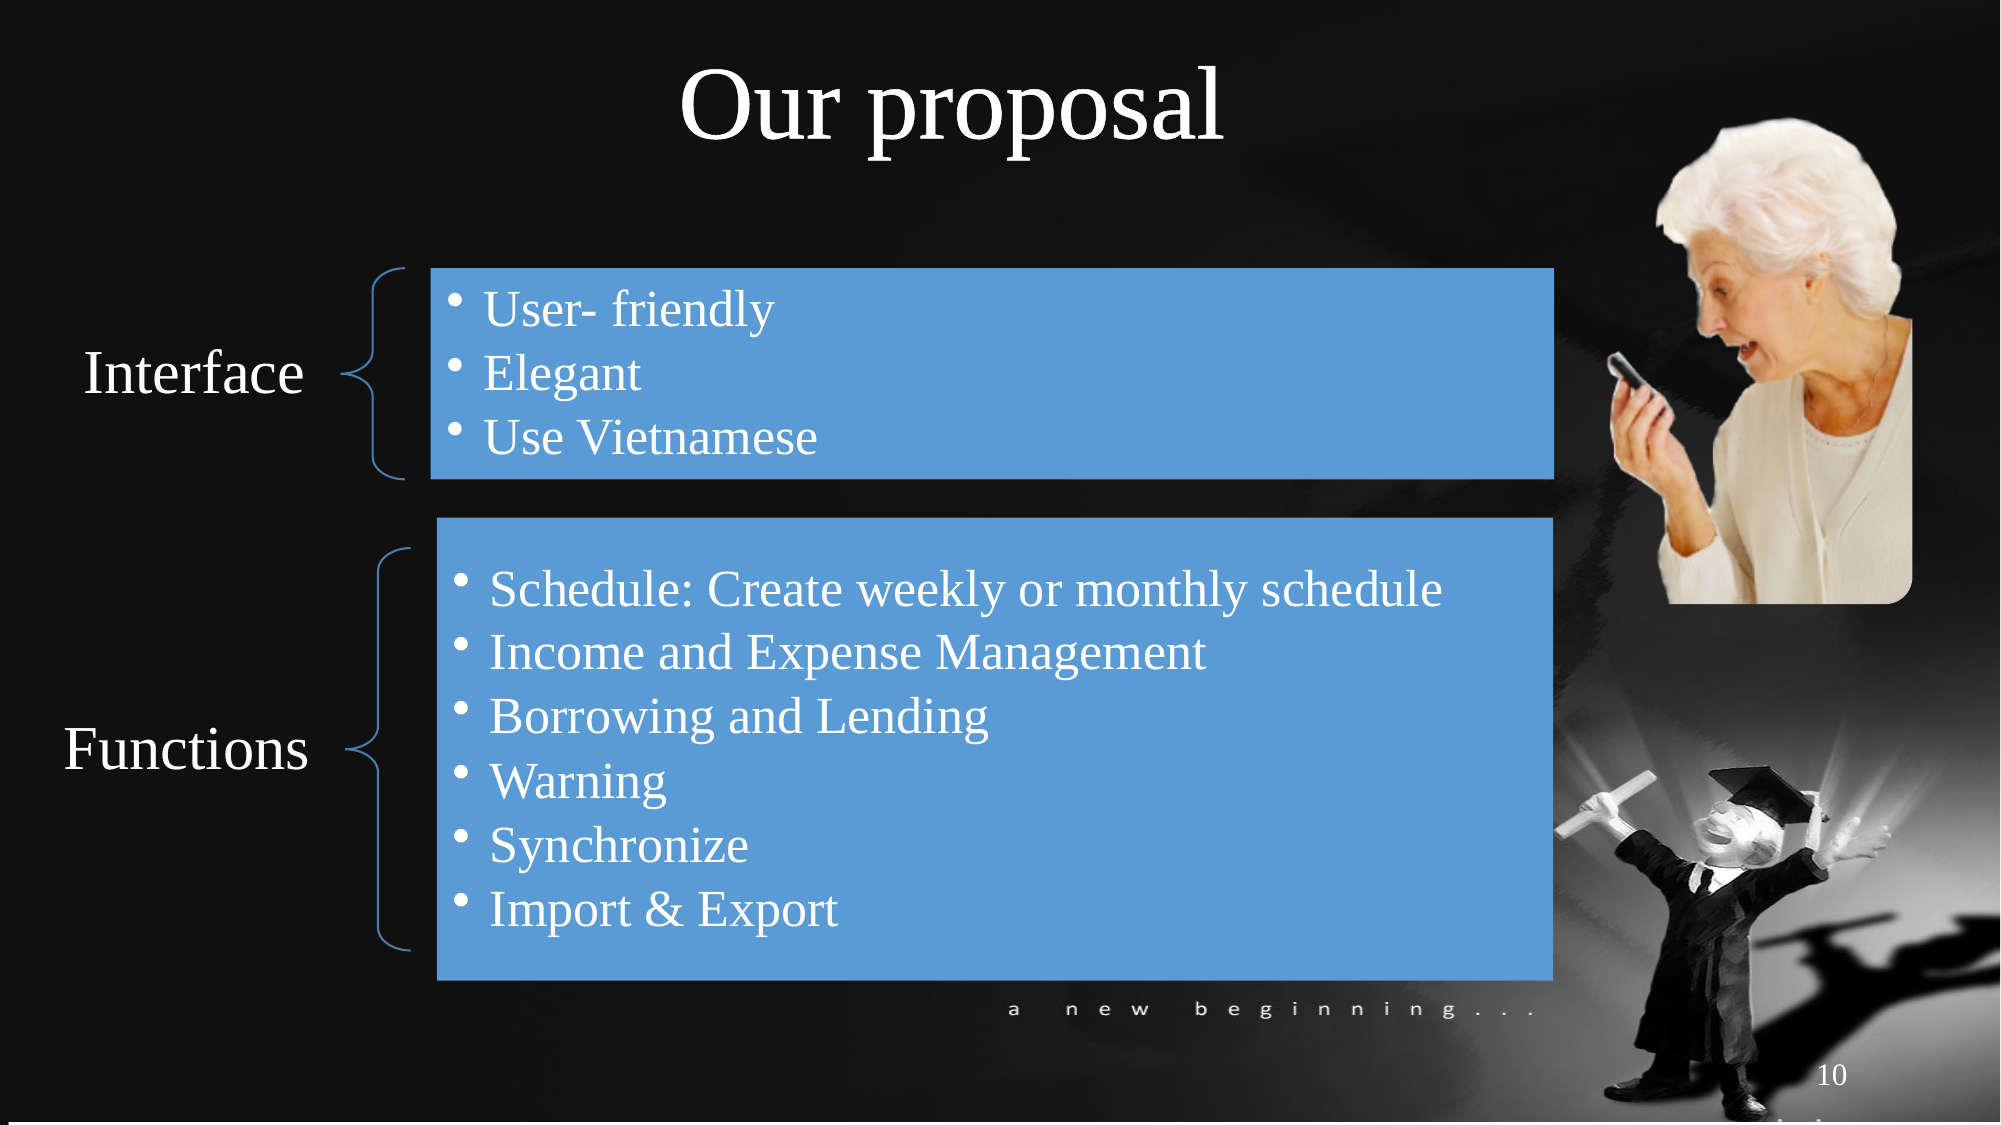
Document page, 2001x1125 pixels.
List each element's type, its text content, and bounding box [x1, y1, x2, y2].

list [18, 155, 1555, 1094]
title Our proposal [663, 19, 1294, 155]
slide_number 10 [1325, 1042, 1863, 1103]
picture [0, 0, 2001, 1125]
